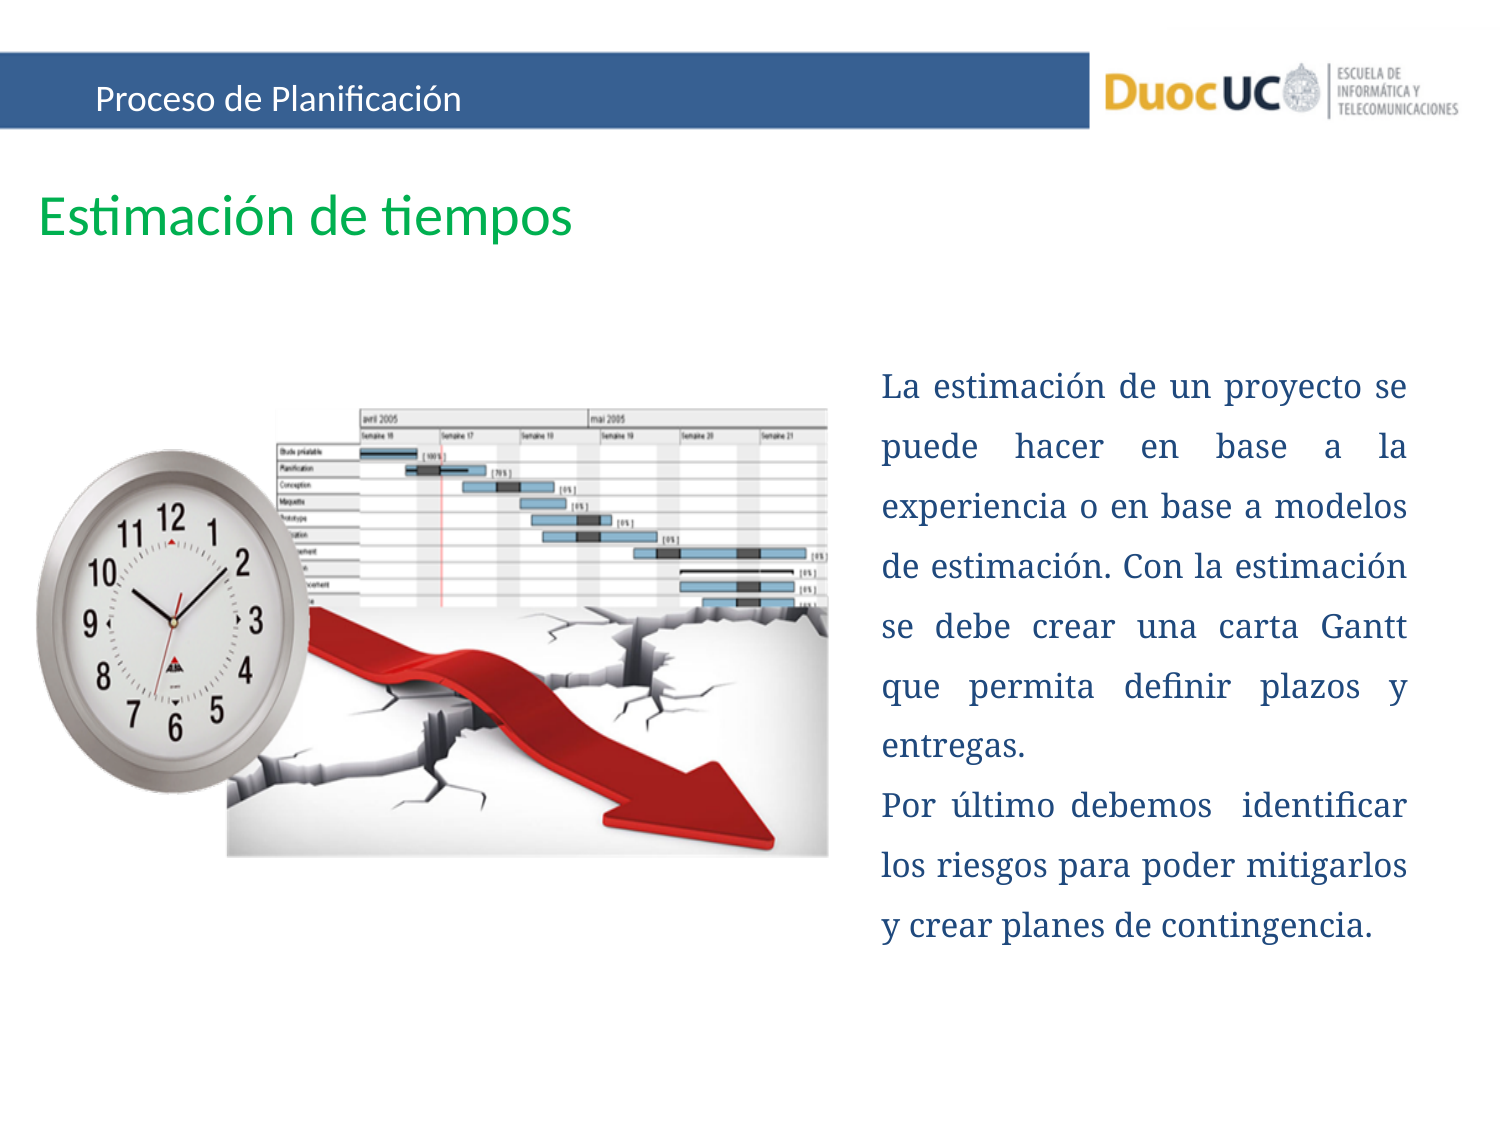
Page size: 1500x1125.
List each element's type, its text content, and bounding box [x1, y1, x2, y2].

text_box Proceso de Planificación [80, 66, 478, 127]
picture [0, 0, 1500, 1125]
text_box Estimación de tiempos [24, 170, 867, 255]
text_box La estimación de un proyecto se puede hacer en base a la experiencia o en base a modelos de estimación. Con la estimación se debe crear una carta Gantt que permita definir plazos y entregas. Por último debemos identificar los riesgos para poder mitigarlos y crear planes de contingencia. [866, 338, 1424, 952]
